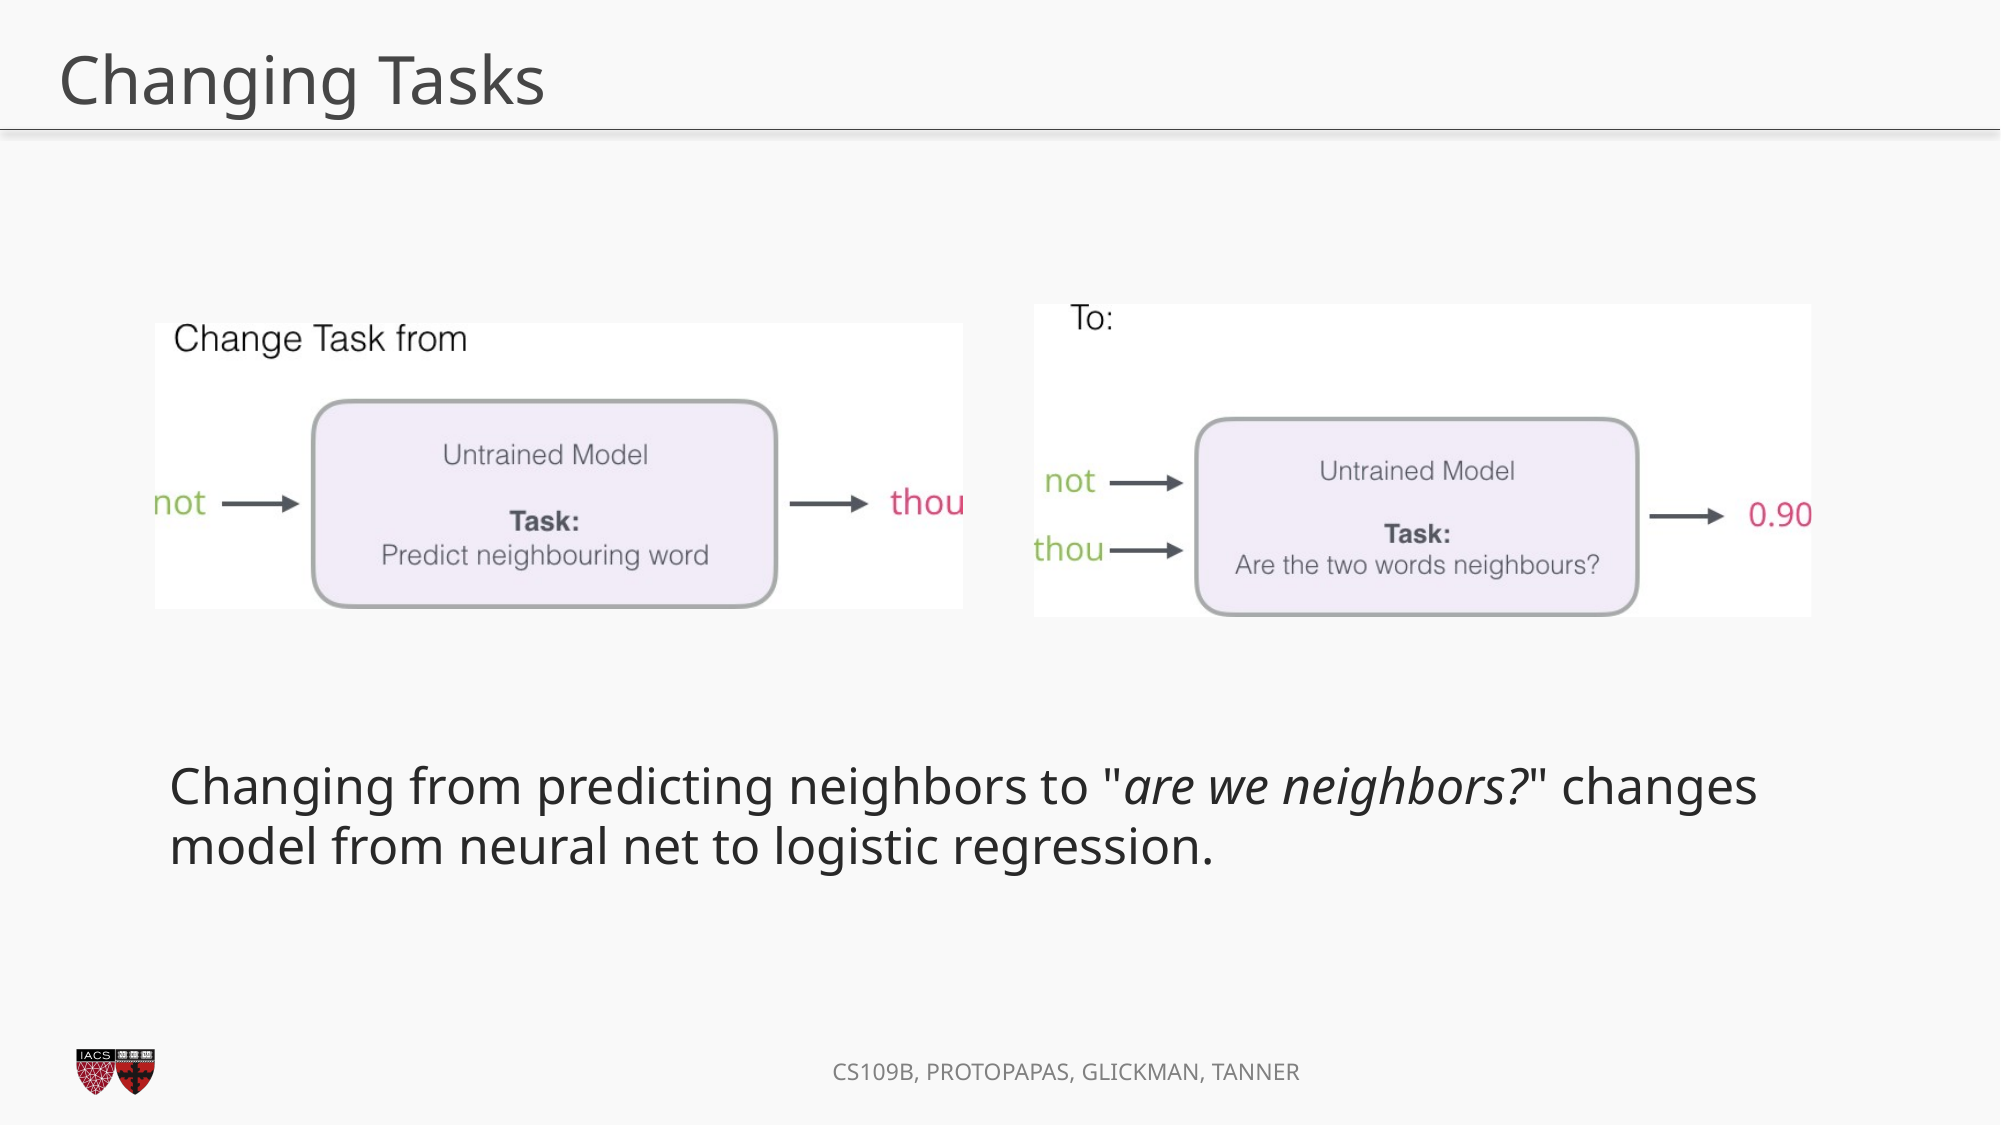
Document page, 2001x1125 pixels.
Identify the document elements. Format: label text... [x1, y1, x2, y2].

picture [75, 1049, 155, 1095]
text_box [154, 323, 963, 609]
text_box Changing from predicting neighbors to "are we neighbors?" changes model from neural net to logistic regression. [154, 746, 1863, 882]
title Changing Tasks [56, 36, 732, 226]
text_box [1033, 304, 1812, 617]
